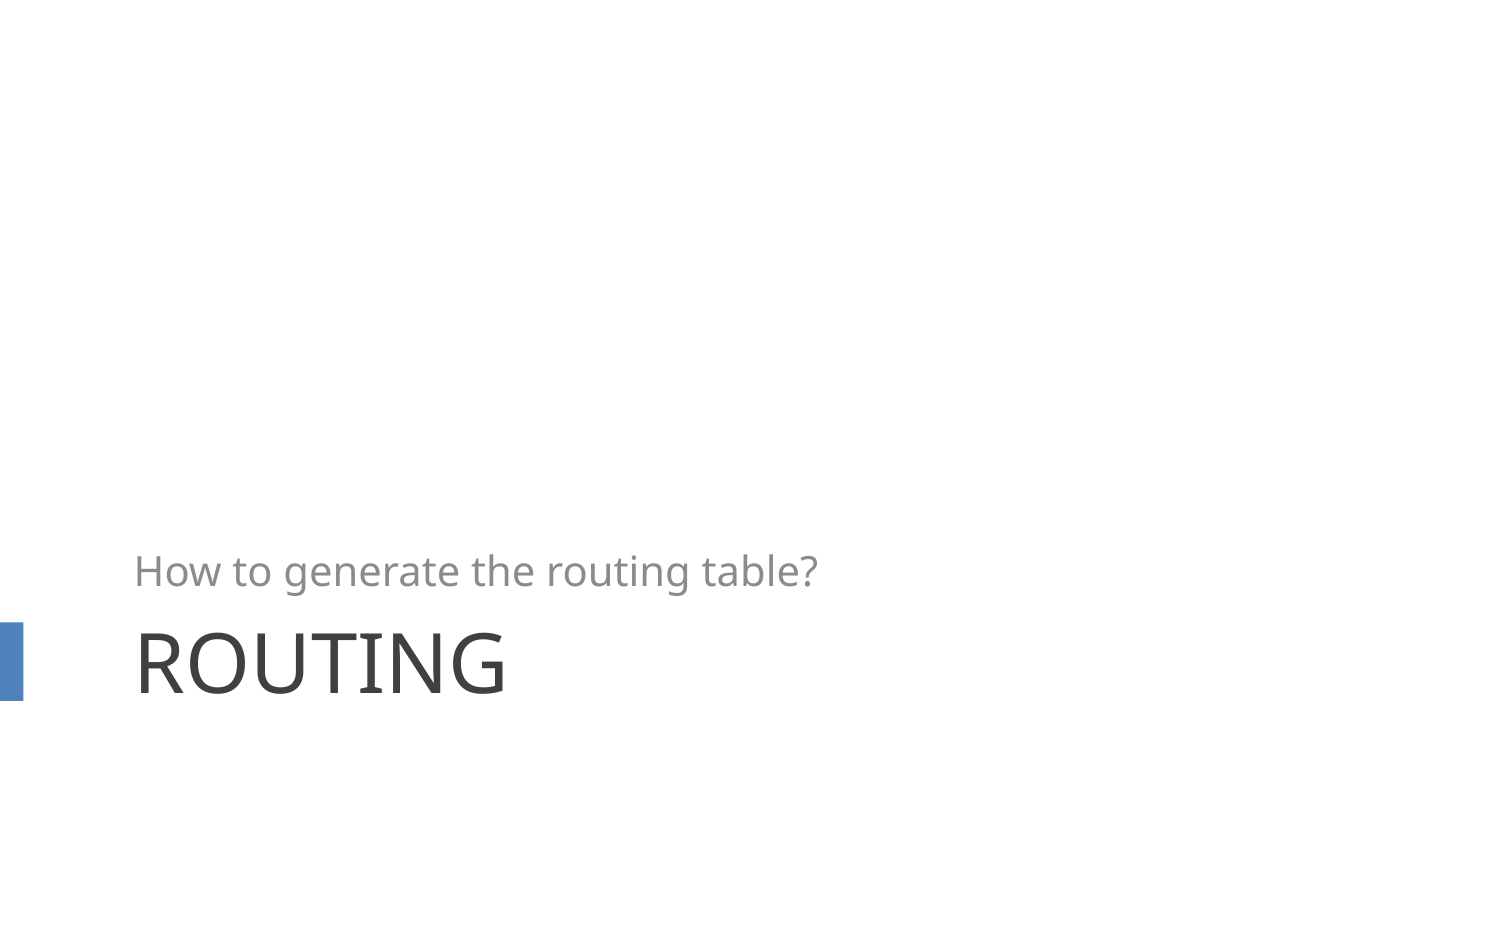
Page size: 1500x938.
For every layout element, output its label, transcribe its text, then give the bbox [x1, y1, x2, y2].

list How to generate the routing table? [118, 397, 1394, 603]
title Routing [118, 603, 1394, 789]
